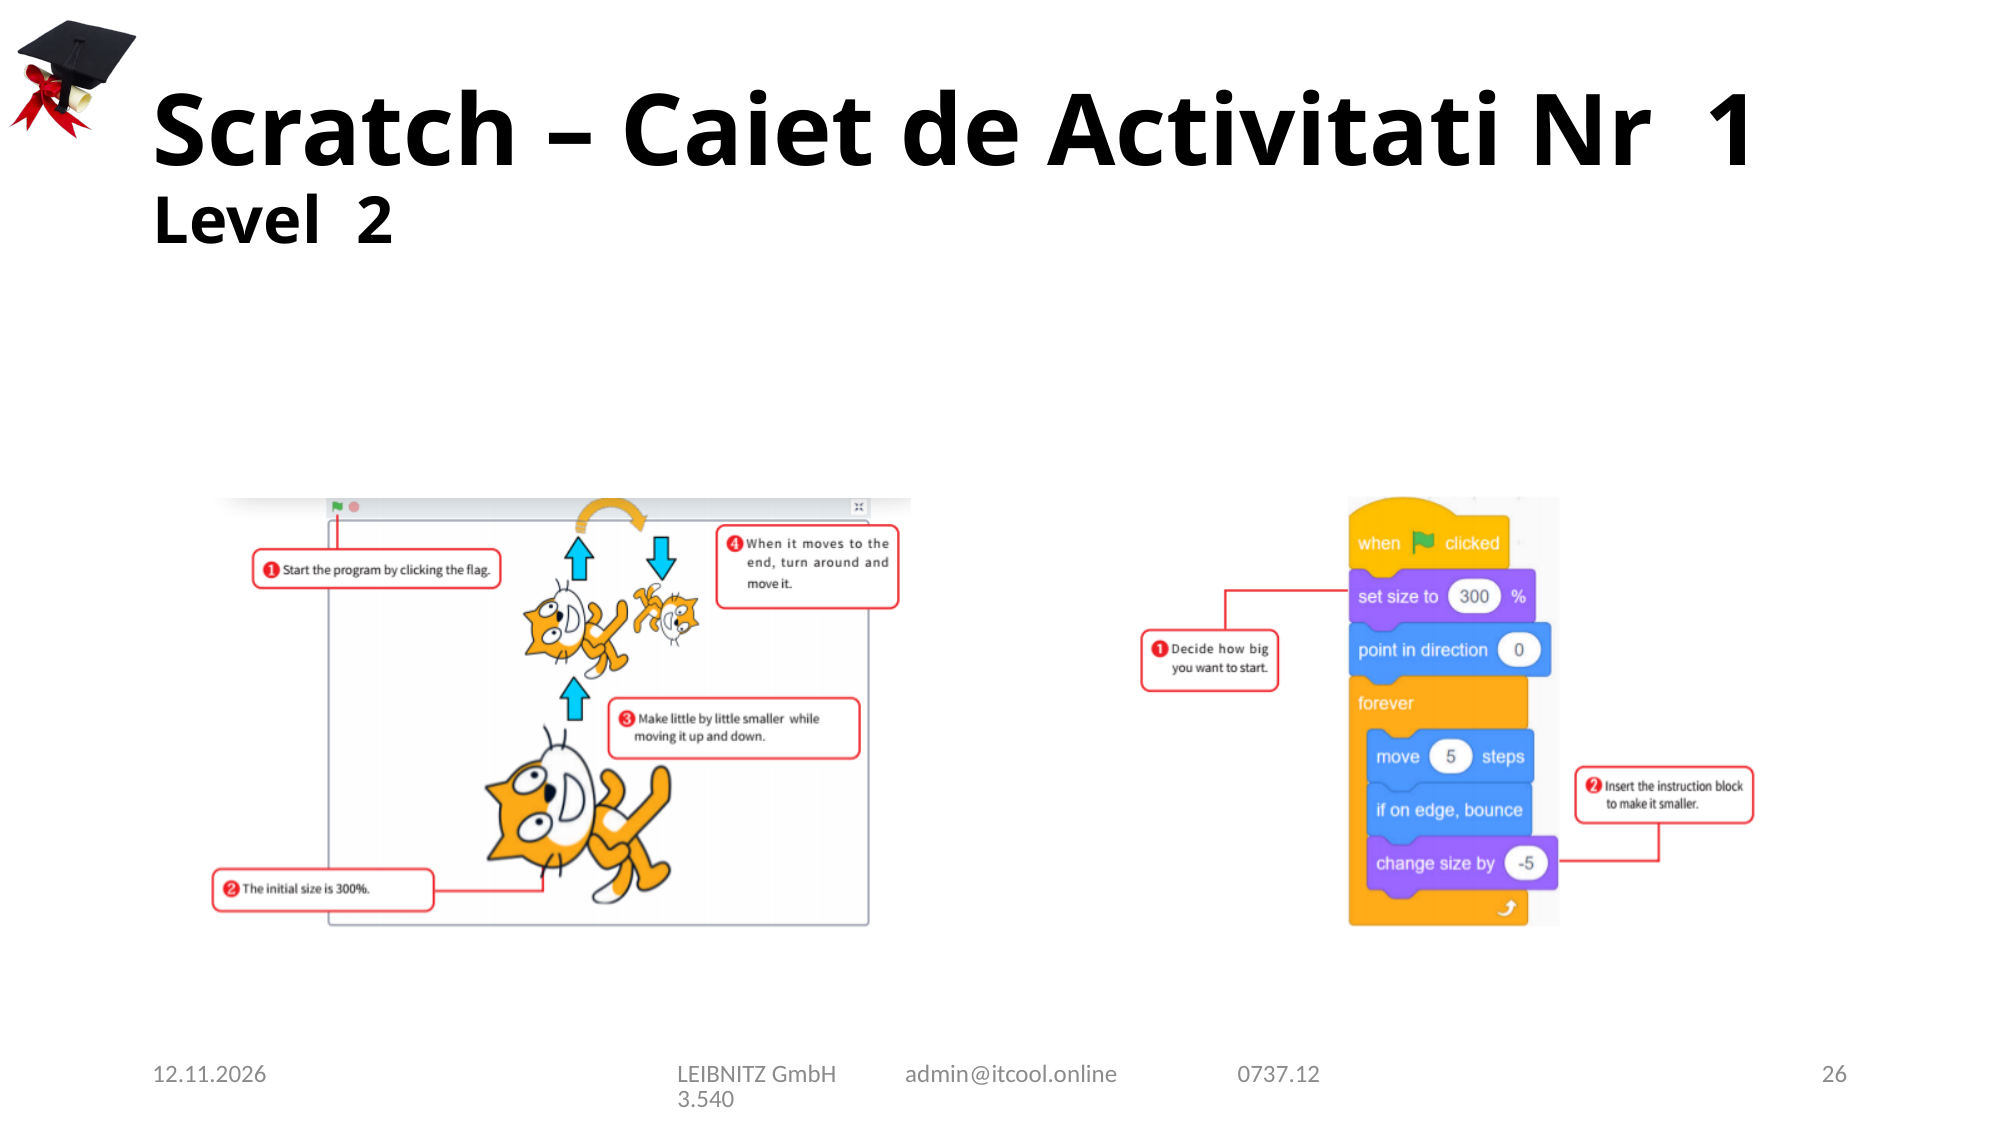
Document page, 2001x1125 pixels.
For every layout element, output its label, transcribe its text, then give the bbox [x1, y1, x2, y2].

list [210, 498, 911, 929]
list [1114, 493, 1761, 934]
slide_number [137, 1042, 588, 1103]
text_box Scratch – Caiet de Activitati Nr 1 Level 2 [137, 59, 1863, 278]
picture [7, 17, 138, 148]
slide_number 26 [1412, 1042, 1863, 1103]
footer LEIBNITZ GmbH admin@itcool.online 0737.123.540 [662, 1042, 1338, 1103]
